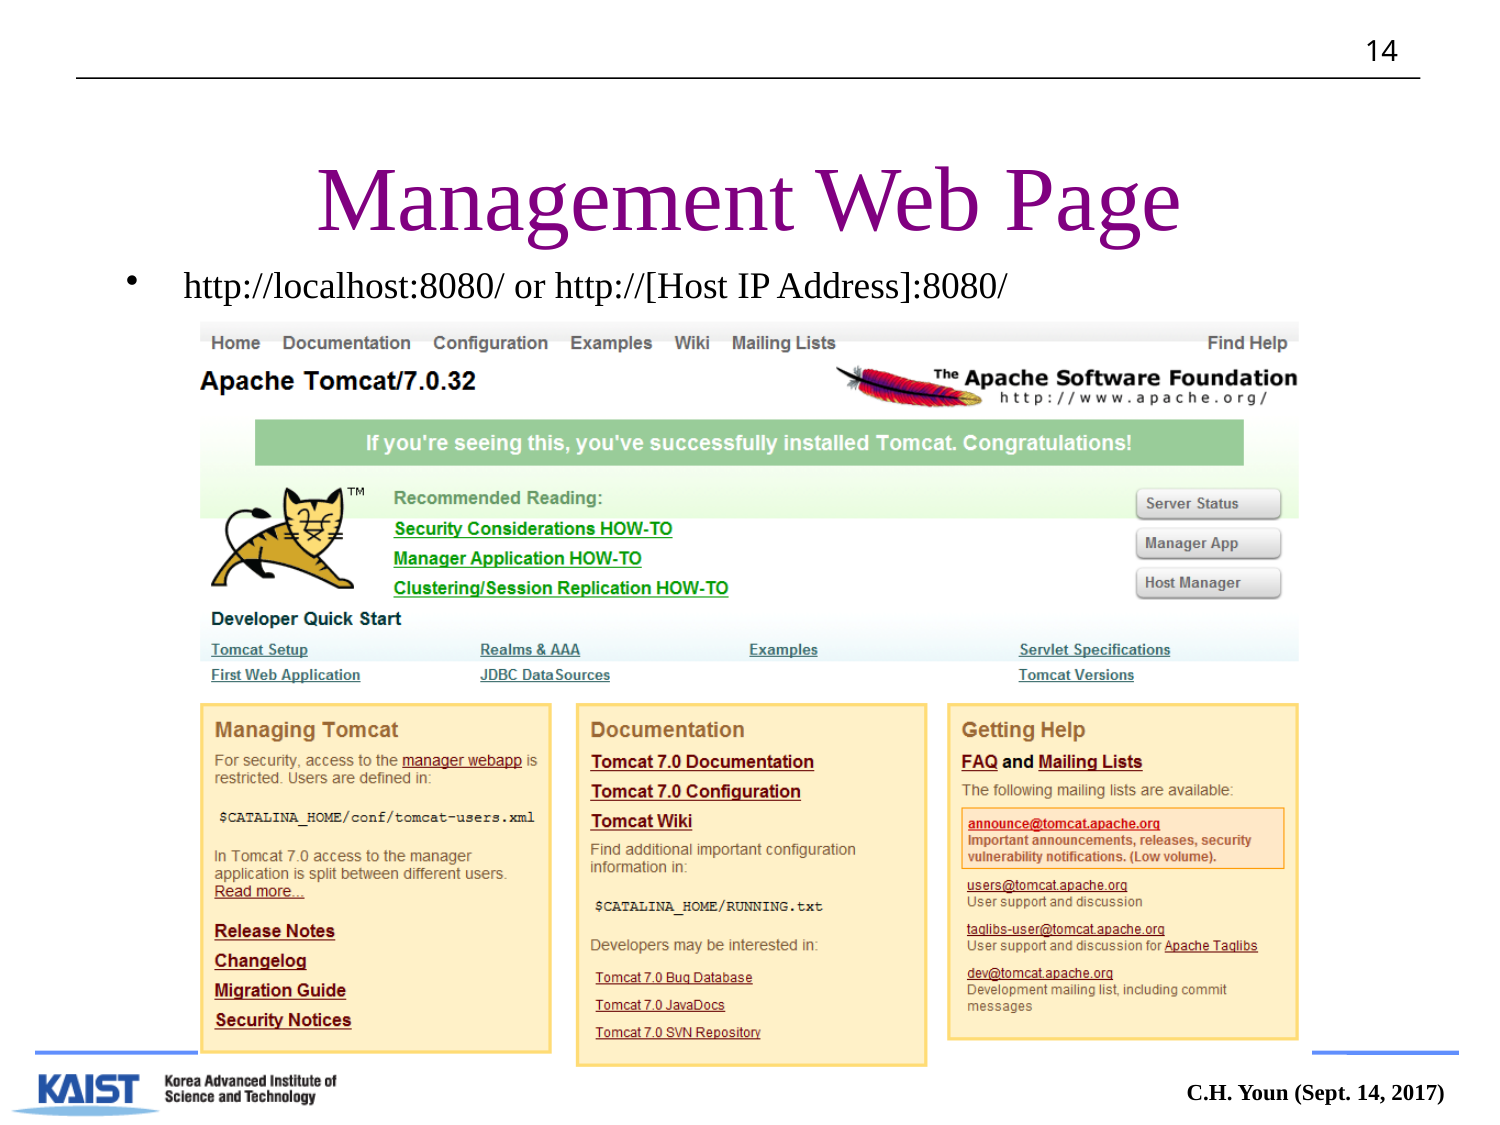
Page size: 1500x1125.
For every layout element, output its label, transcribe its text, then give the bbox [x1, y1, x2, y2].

title Management Web Page [112, 99, 1388, 253]
picture [7, 314, 1312, 1125]
list http://localhost:8080/ or http://[Host IP Address]:8080/ [112, 253, 1388, 929]
